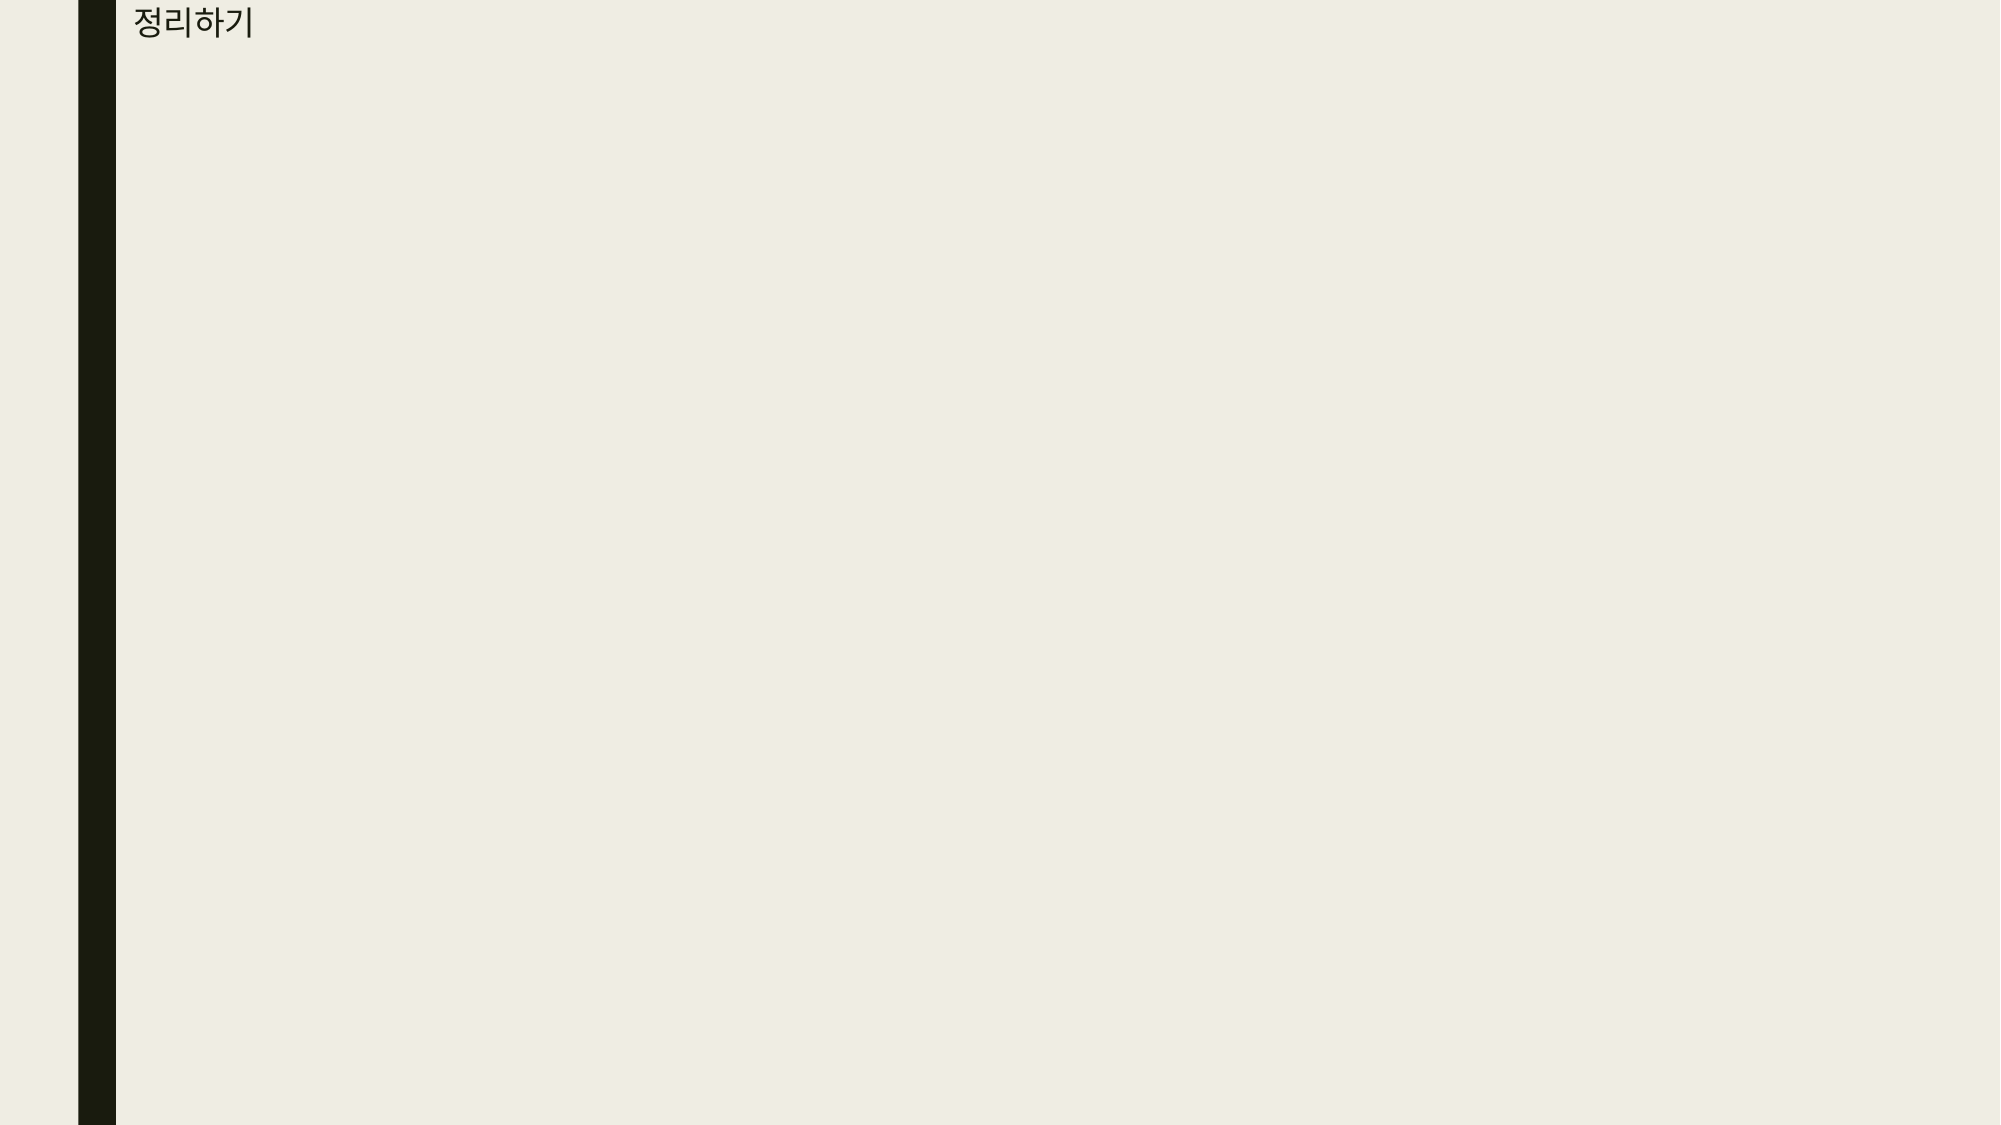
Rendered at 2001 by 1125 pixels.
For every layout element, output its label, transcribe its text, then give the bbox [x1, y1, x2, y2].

title 정리하기 [118, 0, 1694, 75]
